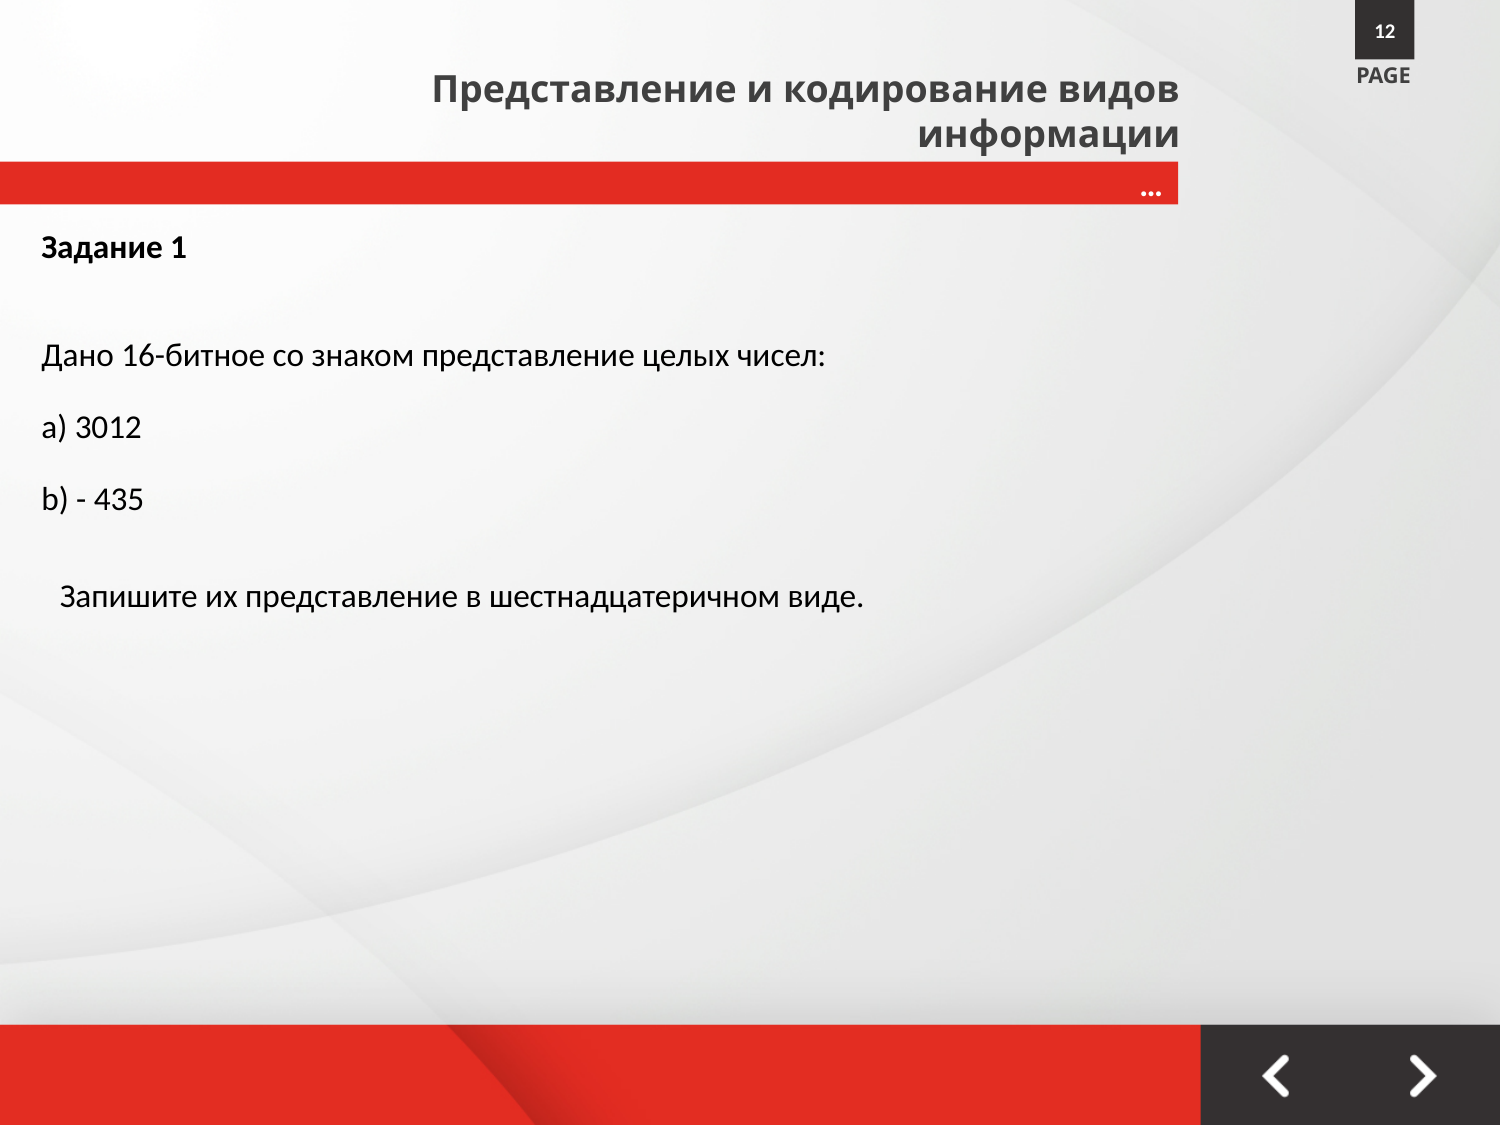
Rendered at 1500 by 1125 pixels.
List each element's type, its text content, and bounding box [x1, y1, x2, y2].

text_box Представление и кодирование видов информации [171, 57, 1196, 163]
picture [0, 0, 1500, 1125]
text_box Задание 1 Дано 16-битное со знаком представление целых чисел: a) 3012 b) - 435 Запишите их представление в шестнадцатеричном виде. [26, 222, 1467, 1031]
text_box 12 [1353, 0, 1417, 61]
text_box PAGE [1341, 54, 1426, 96]
subtitle … [0, 161, 1179, 205]
